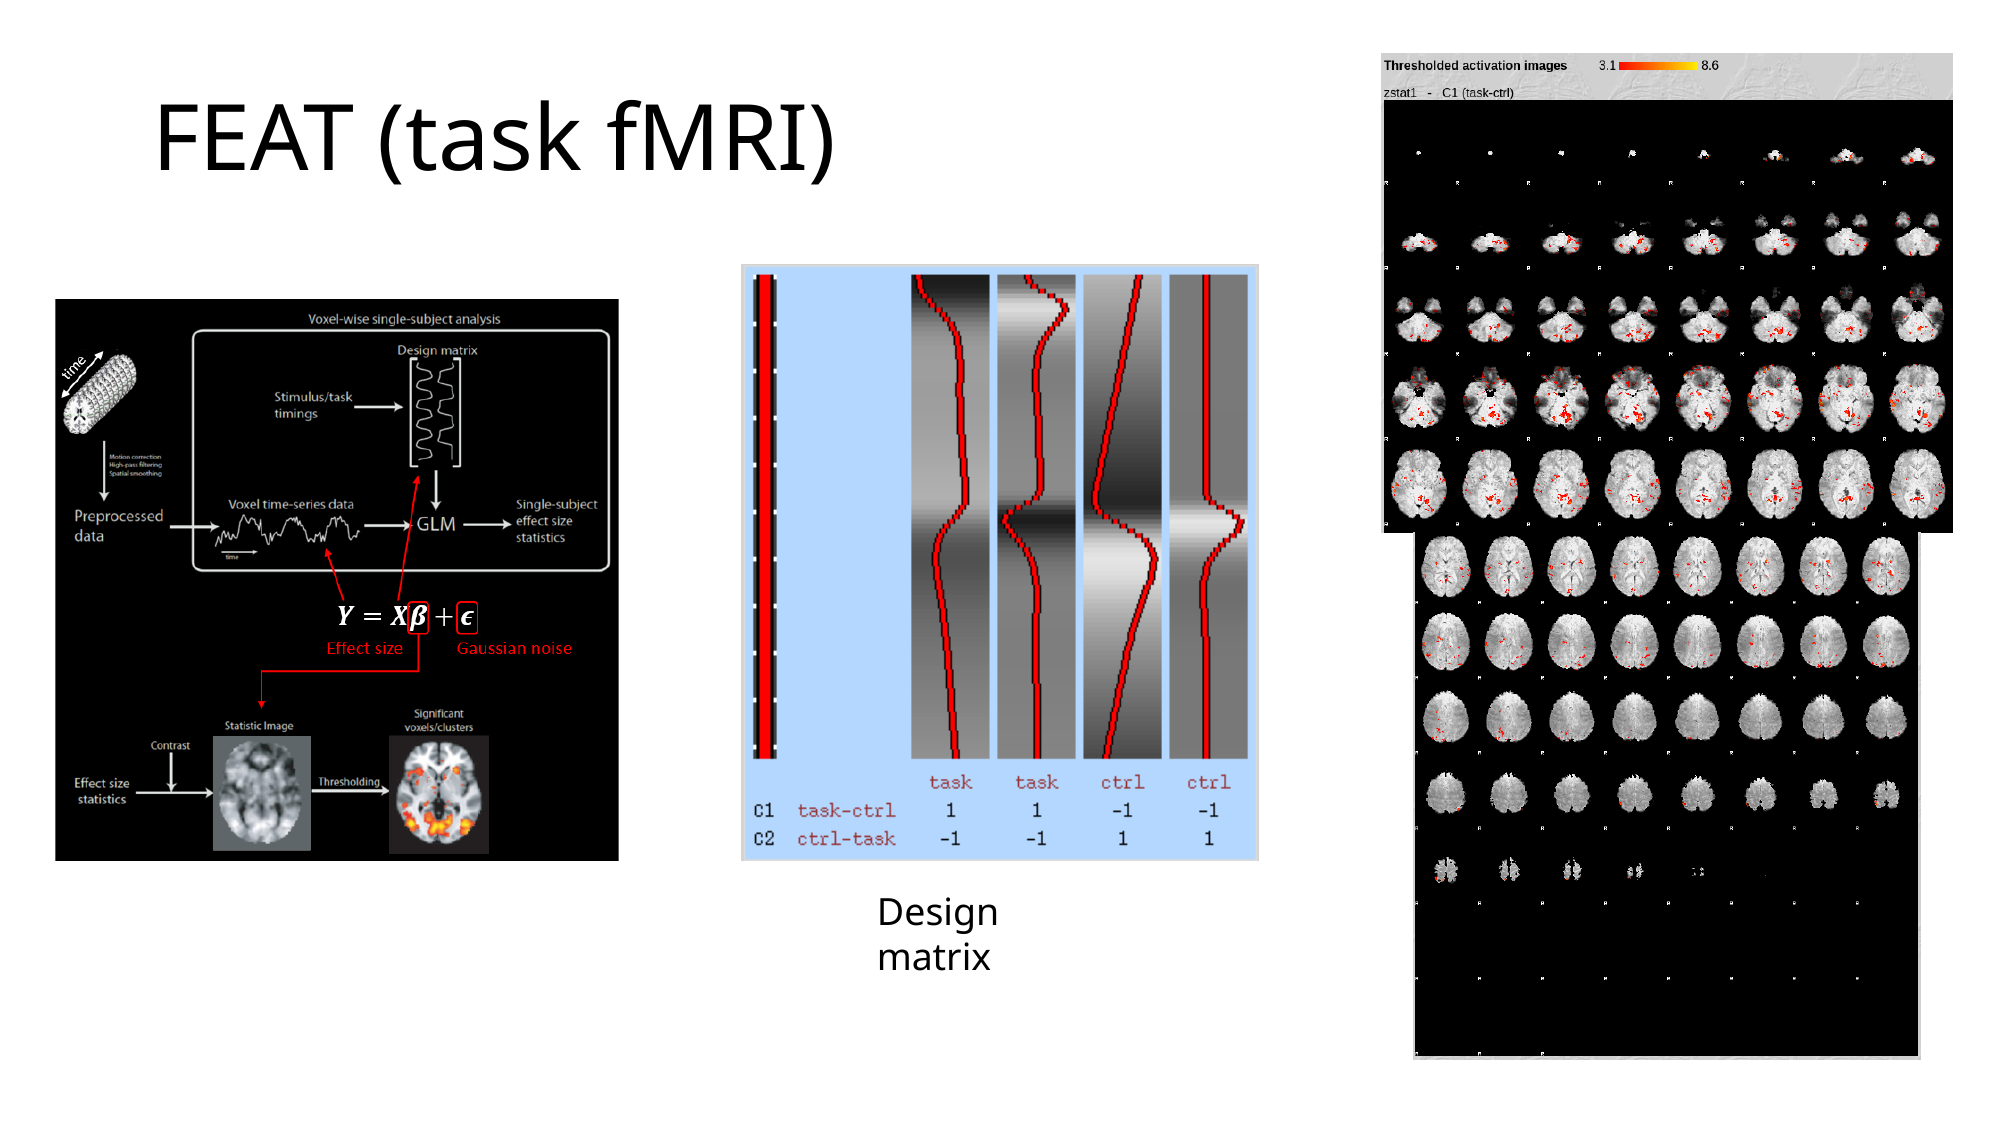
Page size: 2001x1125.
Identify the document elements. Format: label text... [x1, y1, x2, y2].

text_box Design matrix [862, 880, 1138, 986]
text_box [1381, 53, 1953, 1060]
picture [741, 264, 1259, 861]
title FEAT (task fMRI) [137, 32, 1863, 250]
picture [55, 299, 619, 861]
